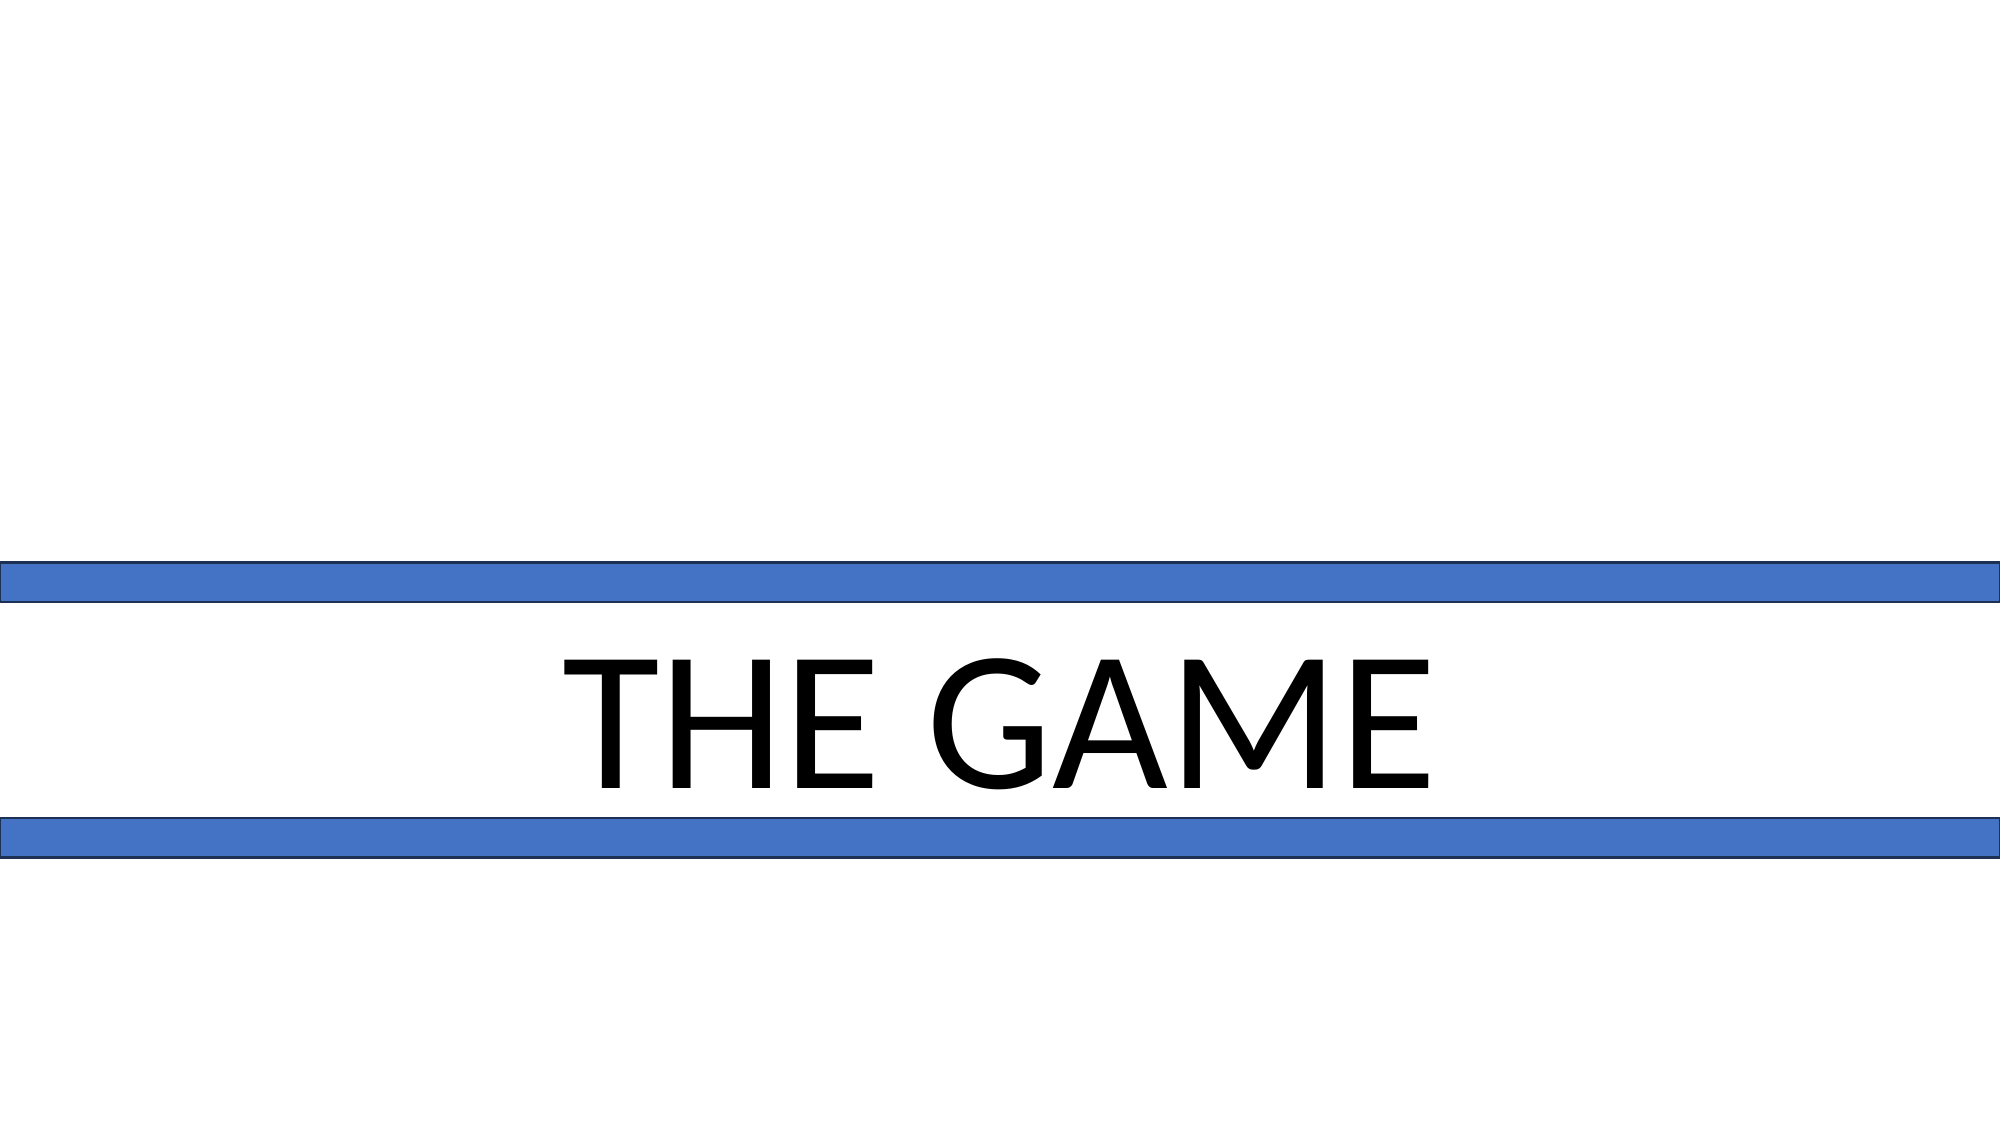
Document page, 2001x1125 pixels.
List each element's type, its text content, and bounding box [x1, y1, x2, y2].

text_box [0, 561, 2000, 603]
text_box THE GAME [547, 603, 1453, 817]
text_box [0, 817, 2000, 859]
